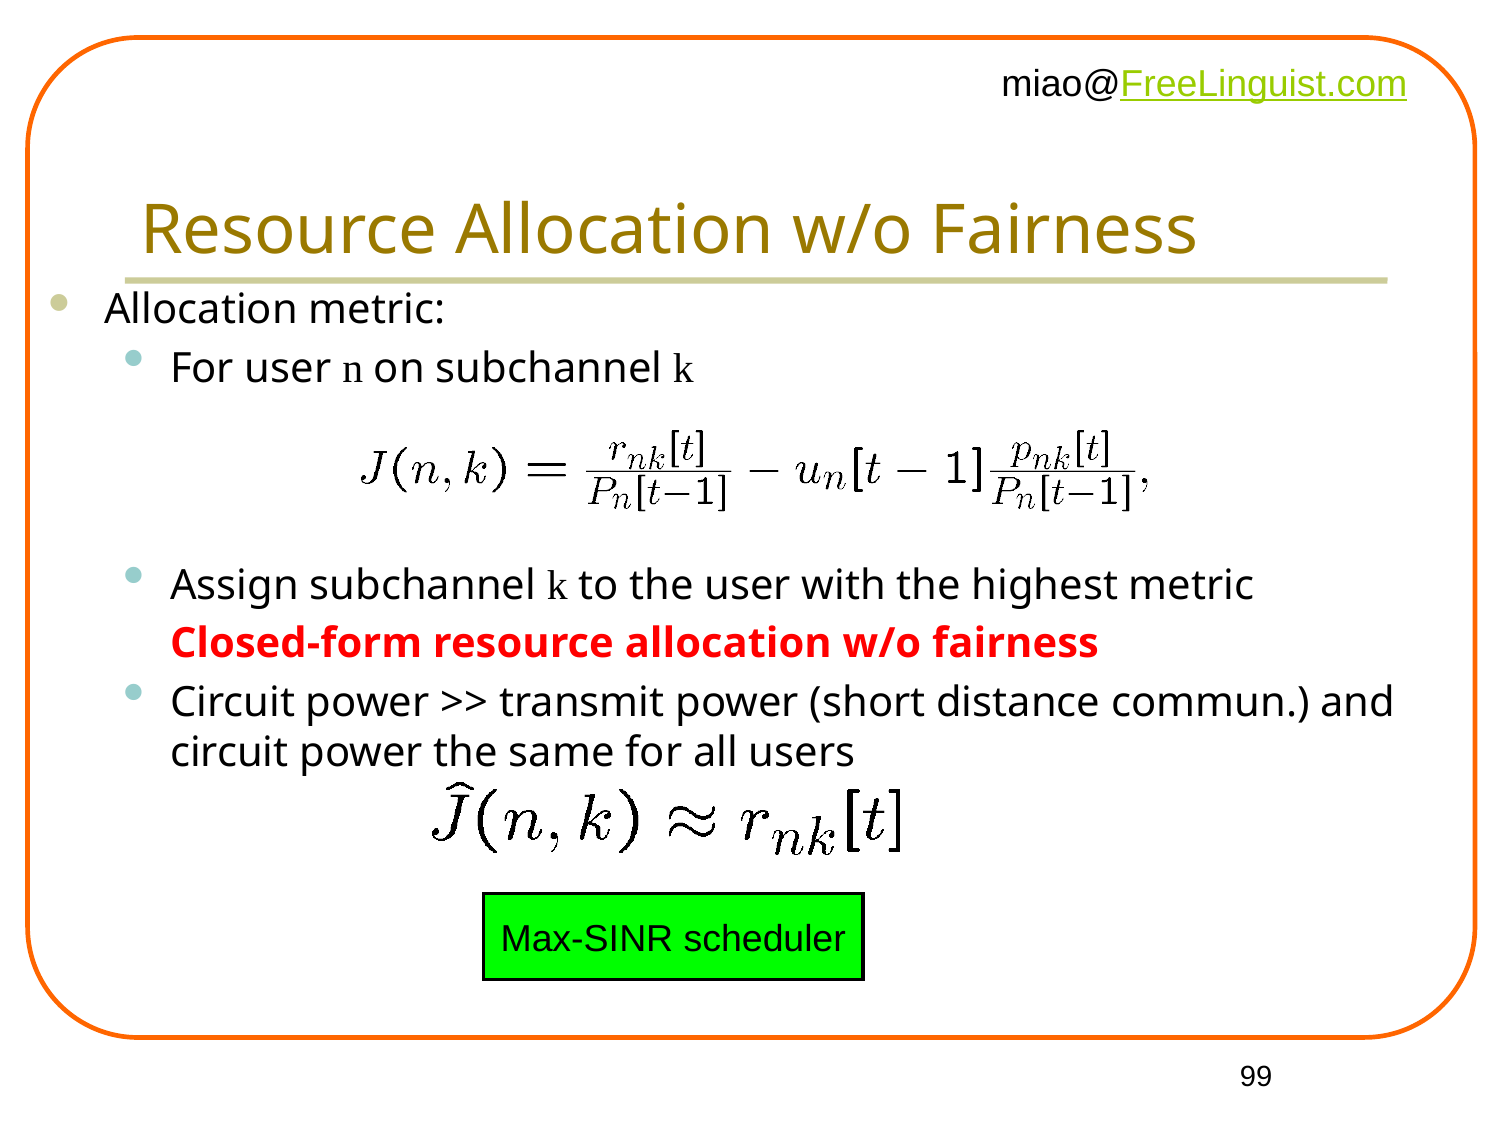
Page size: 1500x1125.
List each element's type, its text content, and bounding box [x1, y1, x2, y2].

picture [359, 430, 1148, 512]
picture [431, 782, 900, 855]
title Resource Allocation w/o Fairness [125, 87, 1388, 216]
list Allocation metric: For user n on subchannel k Assign subchannel k to the user with the highest metric Closed-form resource allocation w/o fairness Circuit power >> transmit power (short distance commun.) and circuit power the same for all users [33, 216, 1459, 1027]
text_box Max-SINR scheduler [483, 893, 863, 980]
slide_number 99 [1124, 1049, 1388, 1125]
